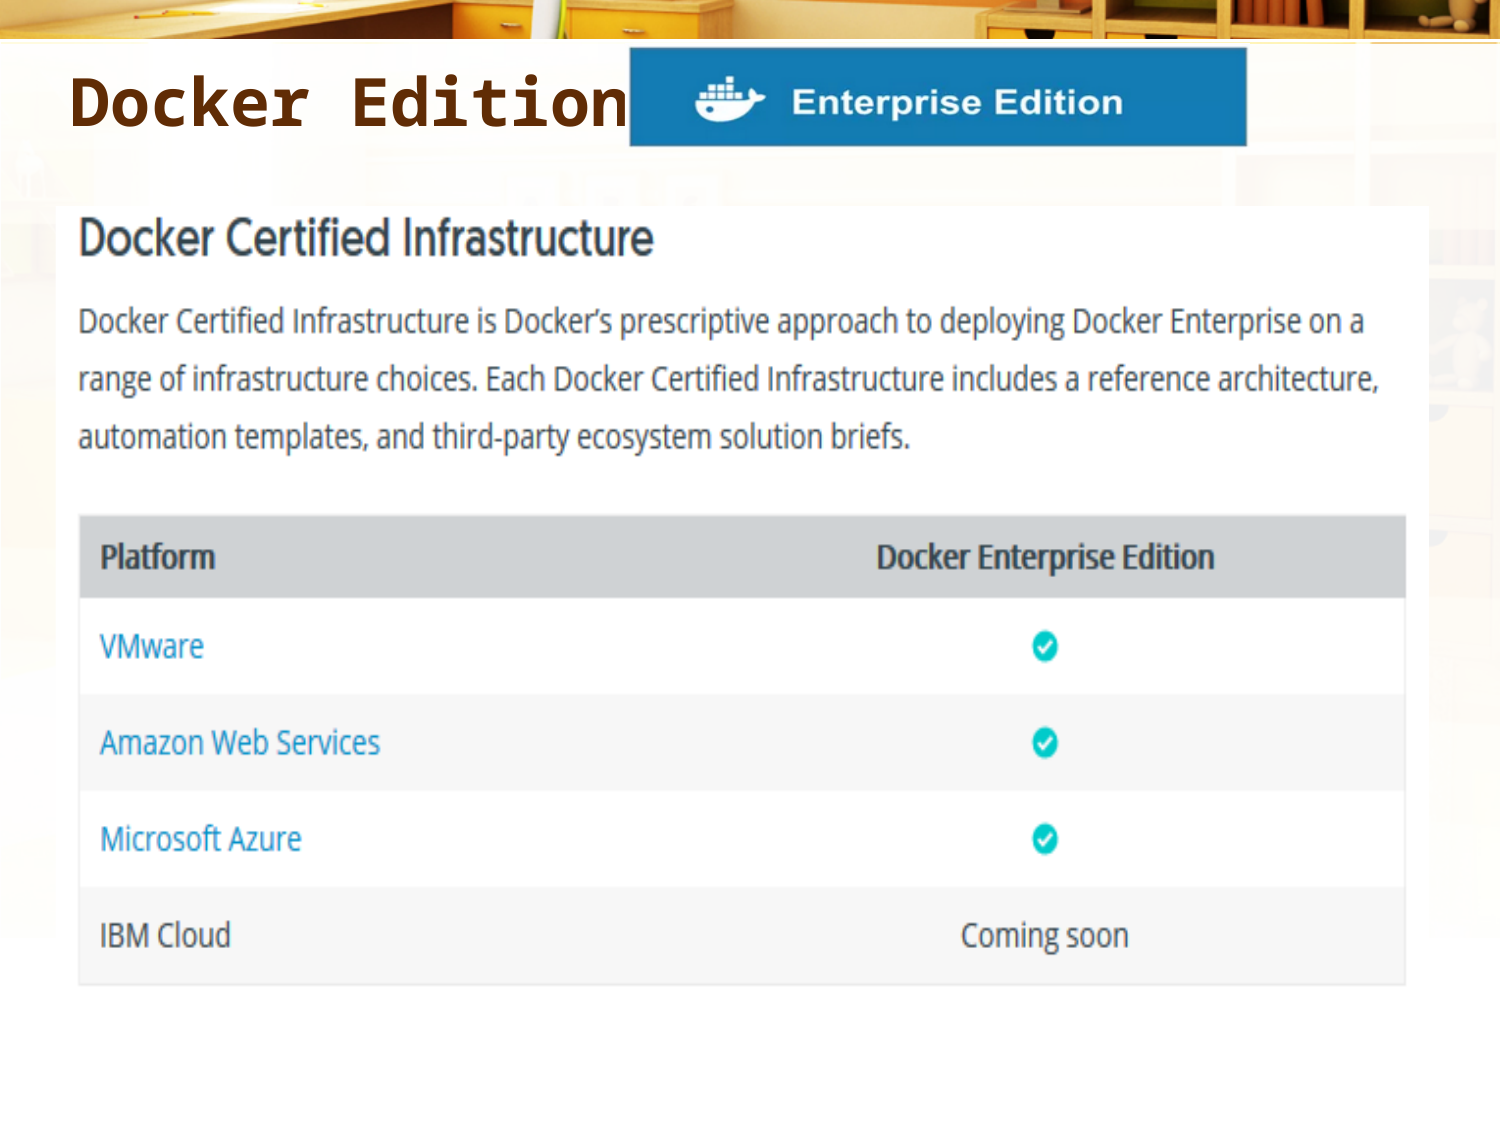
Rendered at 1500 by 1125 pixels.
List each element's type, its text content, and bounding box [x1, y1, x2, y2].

title Docker Editions [55, 42, 1430, 149]
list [624, 43, 1250, 149]
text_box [55, 206, 1429, 1012]
picture [0, 0, 1500, 39]
